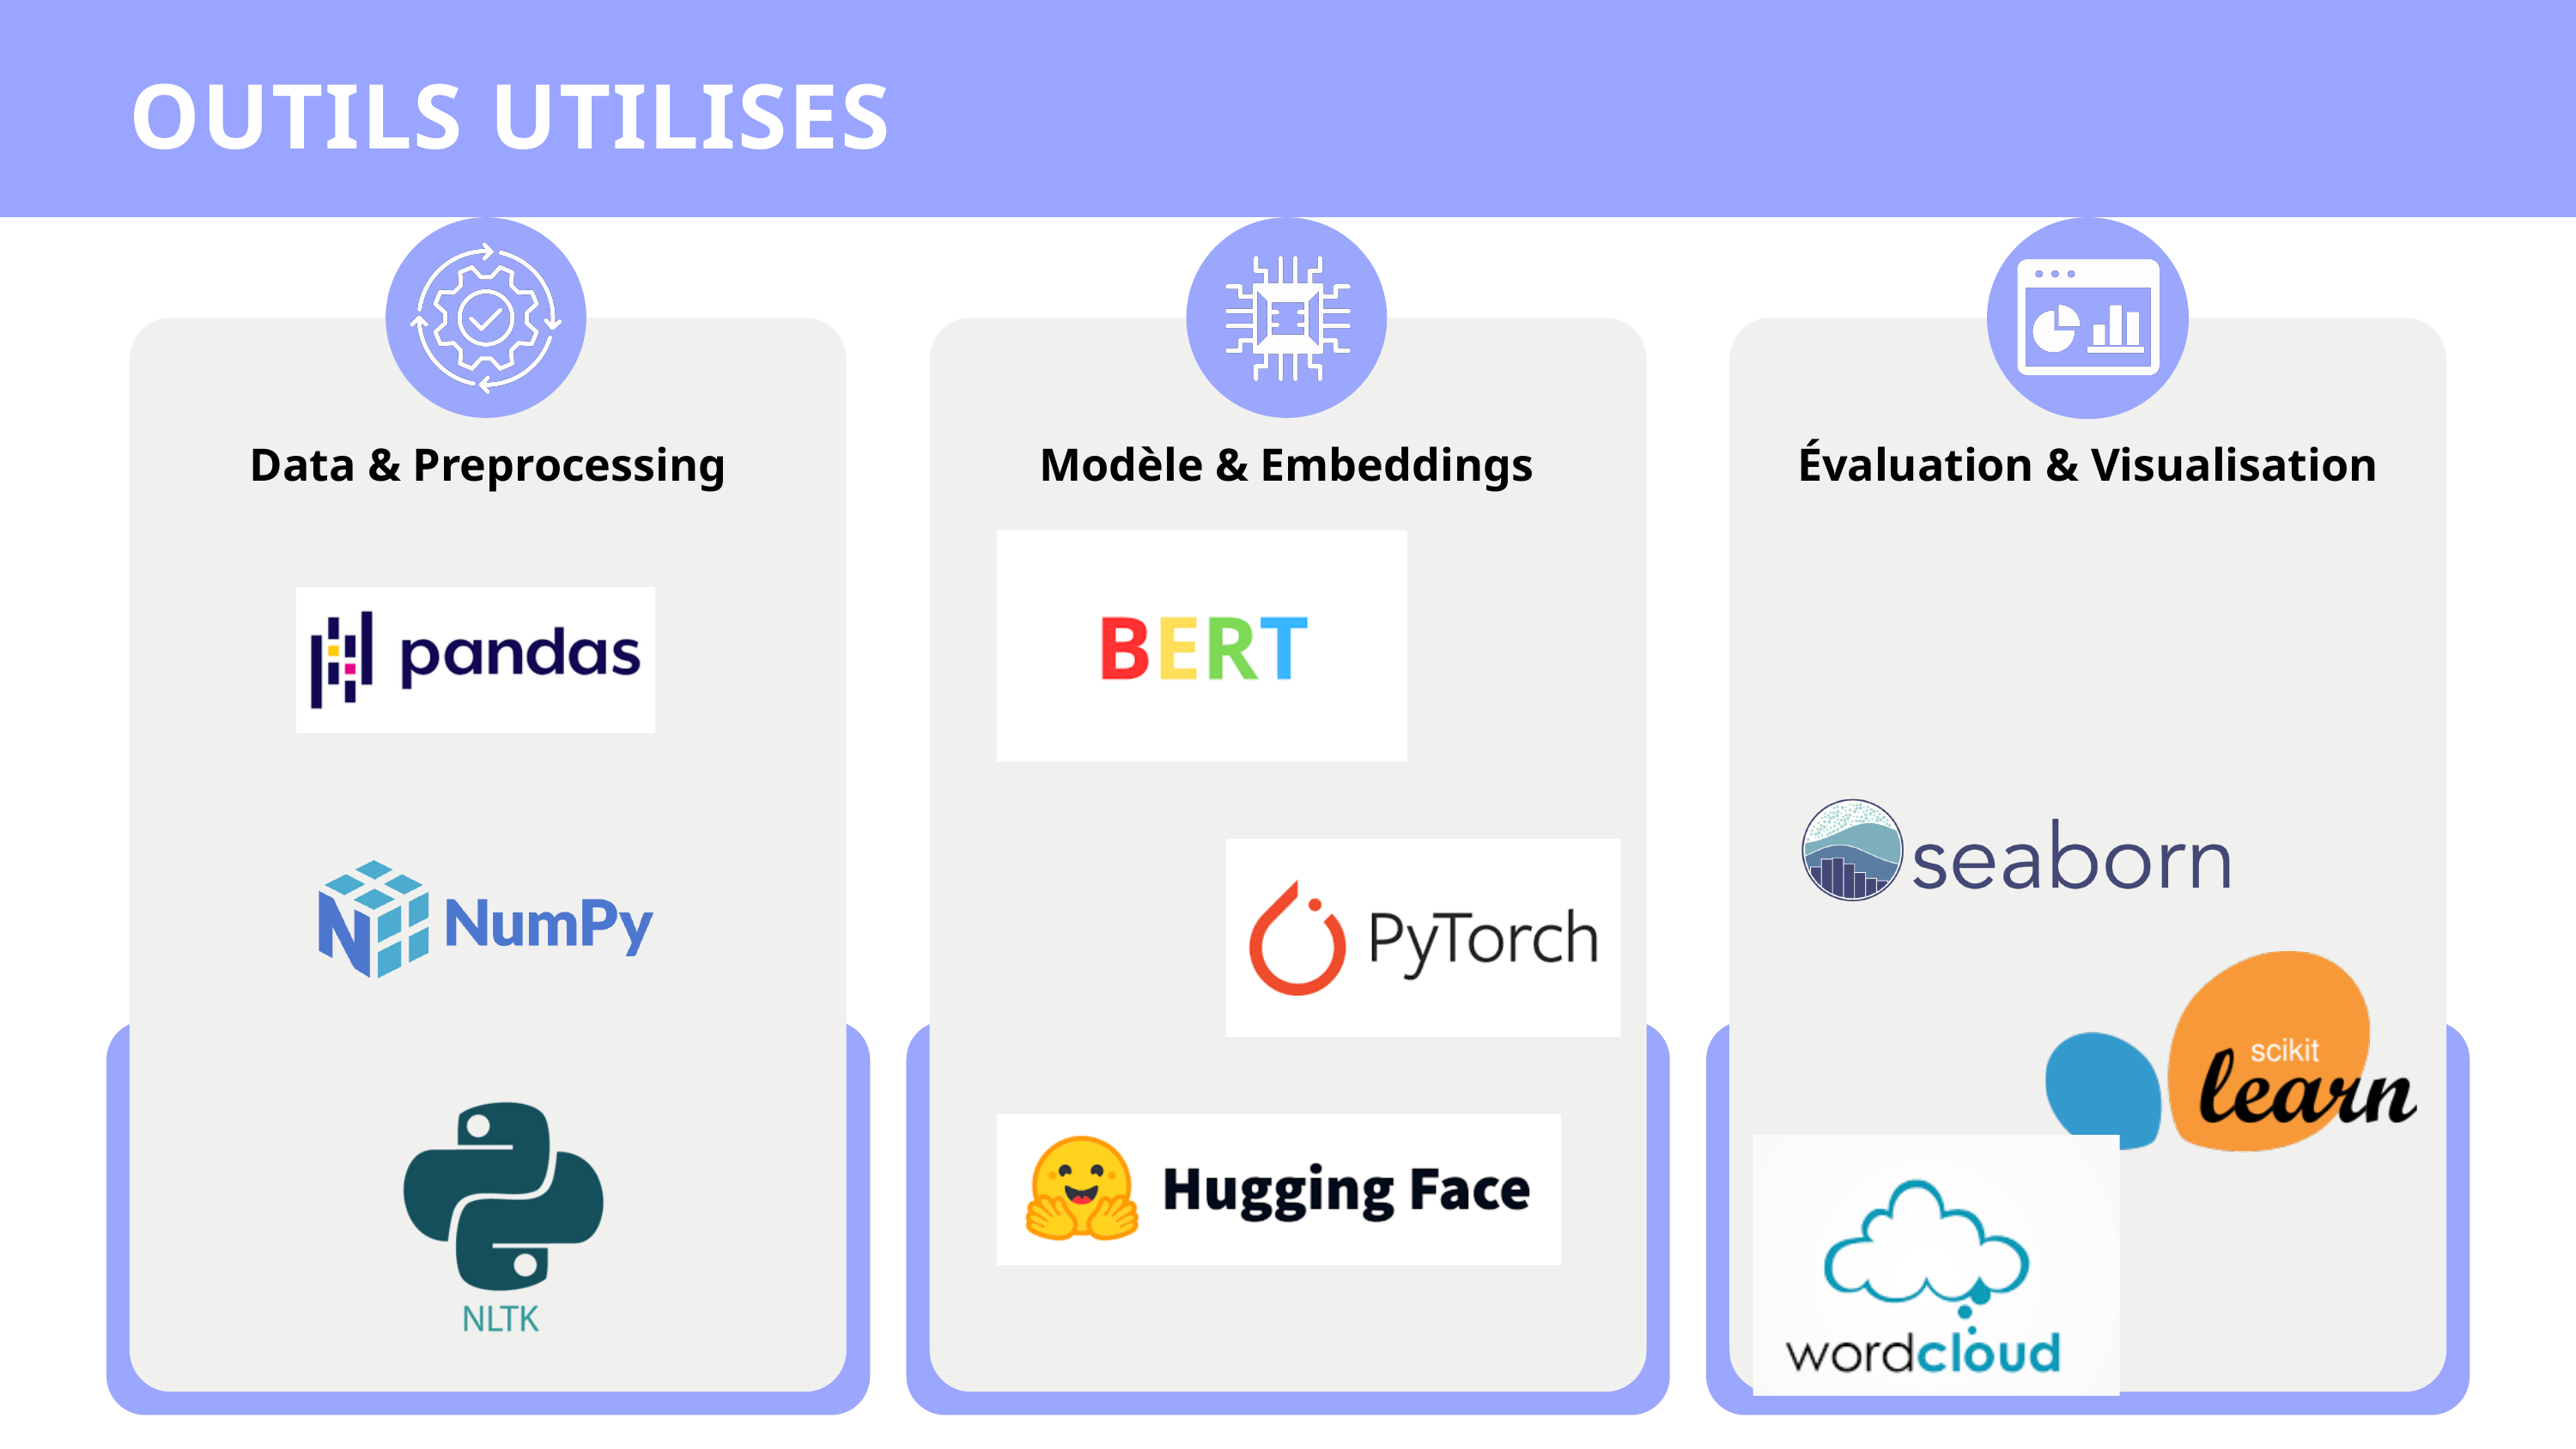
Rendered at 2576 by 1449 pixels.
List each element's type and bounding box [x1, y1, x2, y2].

text_box [129, 317, 847, 1392]
text_box [1186, 227, 1388, 419]
text_box [1728, 317, 2447, 1392]
text_box [1986, 227, 2190, 420]
text_box [906, 1020, 1671, 1416]
text_box [1705, 1020, 2470, 1416]
text_box [0, 0, 2576, 218]
text_box [106, 1020, 871, 1416]
text_box [385, 227, 587, 419]
text_box [929, 317, 1647, 1392]
